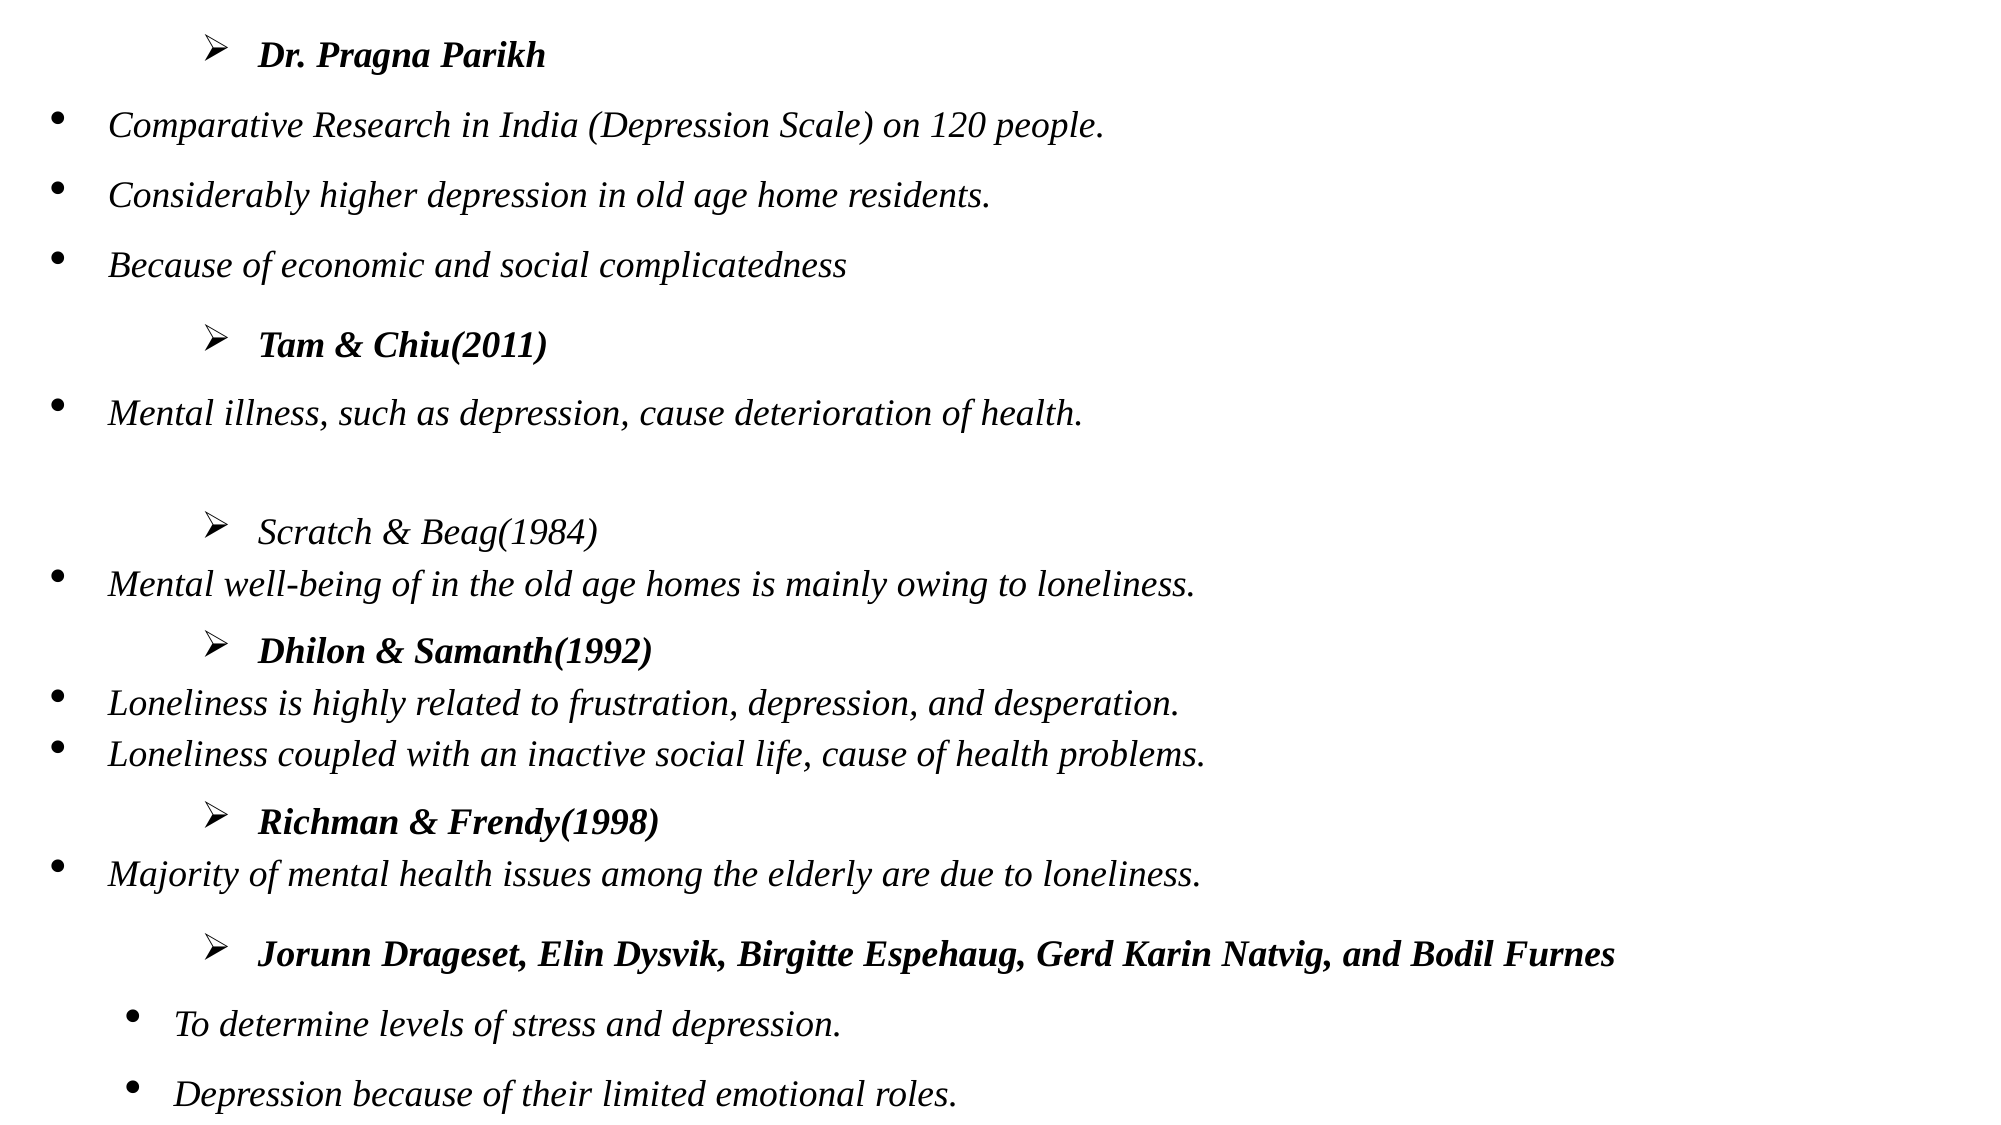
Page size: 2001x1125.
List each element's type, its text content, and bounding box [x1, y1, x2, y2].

text_box Dr. Pragna Parikh Comparative Research in India (Depression Scale) on 120 people. Considerably higher depression in old age home residents. Because of economic and social complicatedness Tam & Chiu(2011) Mental illness, such as depression, cause deterioration of health. Scratch & Beag(1984) Mental well-being of in the old age homes is mainly owing to loneliness. Dhilon & Samanth(1992) Loneliness is highly related to frustration, depression, and desperation. Loneliness coupled with an inactive social life, cause of health problems. Richman & Frendy(1998) Majority of mental health issues among the elderly are due to loneliness. Jorunn Drageset, Elin Dysvik, Birgitte Espehaug, Gerd Karin Natvig, and Bodil Furnes To determine levels of stress and depression. Depression because of their limited emotional roles. [36, 0, 1951, 1125]
